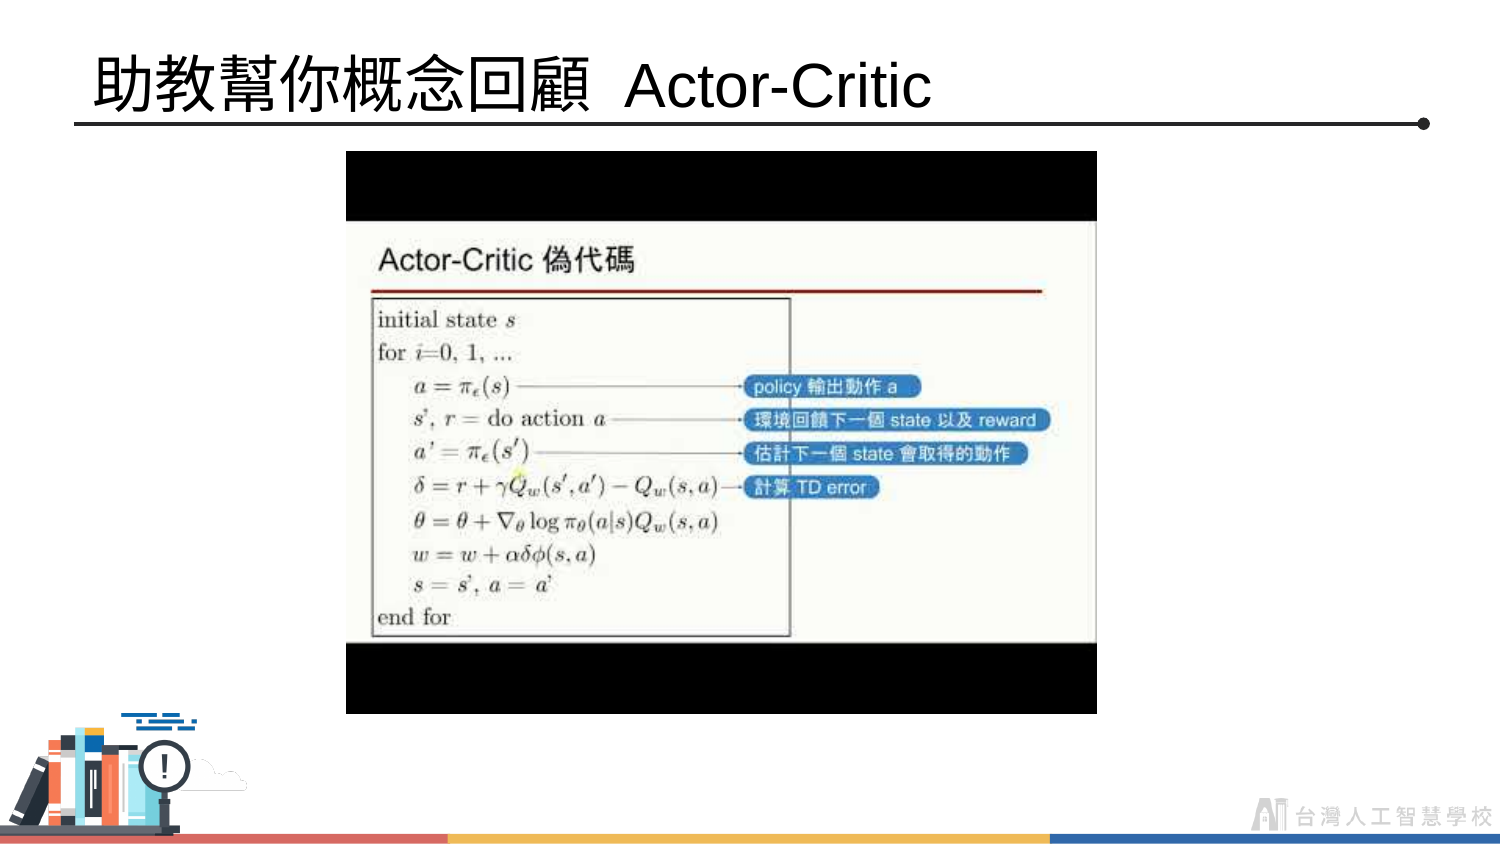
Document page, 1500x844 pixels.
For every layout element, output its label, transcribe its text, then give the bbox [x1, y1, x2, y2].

title 助教幫你概念回顧 Actor-Critic [77, 35, 976, 129]
picture [346, 151, 1097, 715]
picture [0, 713, 247, 836]
